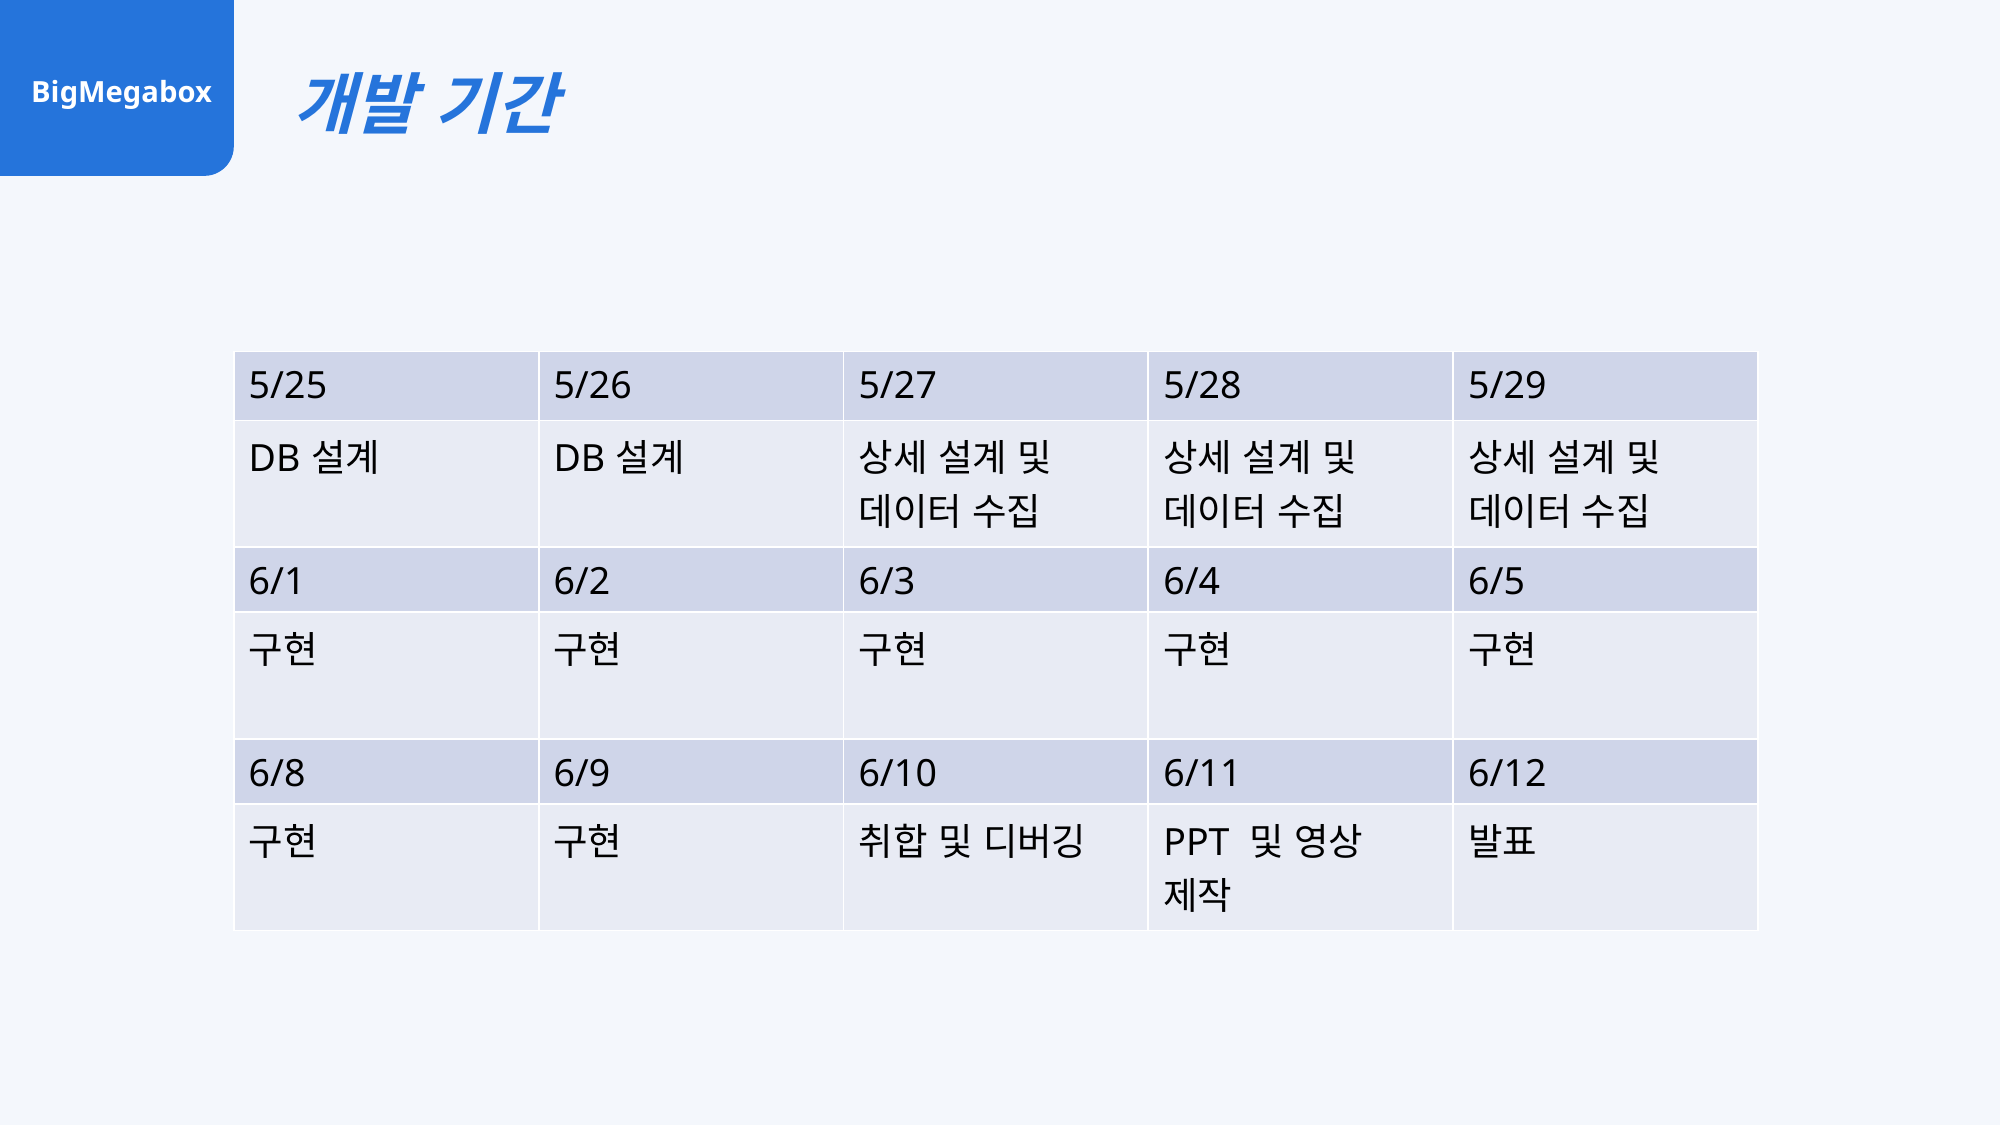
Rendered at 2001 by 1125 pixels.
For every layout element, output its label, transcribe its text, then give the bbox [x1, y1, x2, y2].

table_cell 6/8 [235, 740, 538, 803]
table_cell 6/1 [235, 548, 538, 611]
table_header 5/28 [1149, 352, 1452, 420]
table_cell 상세 설계 및 데이터 수집 [1149, 421, 1452, 546]
table_cell 구현 [540, 805, 843, 930]
table_cell 취합 및 디버깅 [844, 805, 1147, 930]
text_box BigMegabox [16, 66, 227, 116]
table_cell 발표 [1454, 805, 1757, 930]
table_cell DB설계 [540, 421, 843, 546]
table_cell 6/2 [540, 548, 843, 611]
table_cell DB설계 [235, 421, 538, 546]
table_header 5/26 [540, 352, 843, 420]
table_cell 6/5 [1454, 548, 1757, 611]
table_cell 6/12 [1454, 740, 1757, 803]
table_cell 6/9 [540, 740, 843, 803]
text_box 개발 기간 [278, 13, 1279, 149]
table_cell 6/4 [1149, 548, 1452, 611]
table_cell 상세 설계 및 데이터 수집 [844, 421, 1147, 546]
table_cell 구현 [1149, 613, 1452, 738]
table_cell 6/10 [844, 740, 1147, 803]
table_header 5/25 [235, 352, 538, 420]
table_cell 구현 [844, 613, 1147, 738]
table_cell 6/3 [844, 548, 1147, 611]
table_cell 6/11 [1149, 740, 1452, 803]
table_cell 상세 설계 및 데이터 수집 [1454, 421, 1757, 546]
table_cell 구현 [1454, 613, 1757, 738]
text_box [0, 0, 235, 177]
table_cell 구현 [235, 613, 538, 738]
table_cell PPT 및 영상 제작 [1149, 805, 1452, 930]
table_cell 구현 [540, 613, 843, 738]
table_header 5/27 [844, 352, 1147, 420]
table_header 5/29 [1454, 352, 1757, 420]
table_cell 구현 [235, 805, 538, 930]
